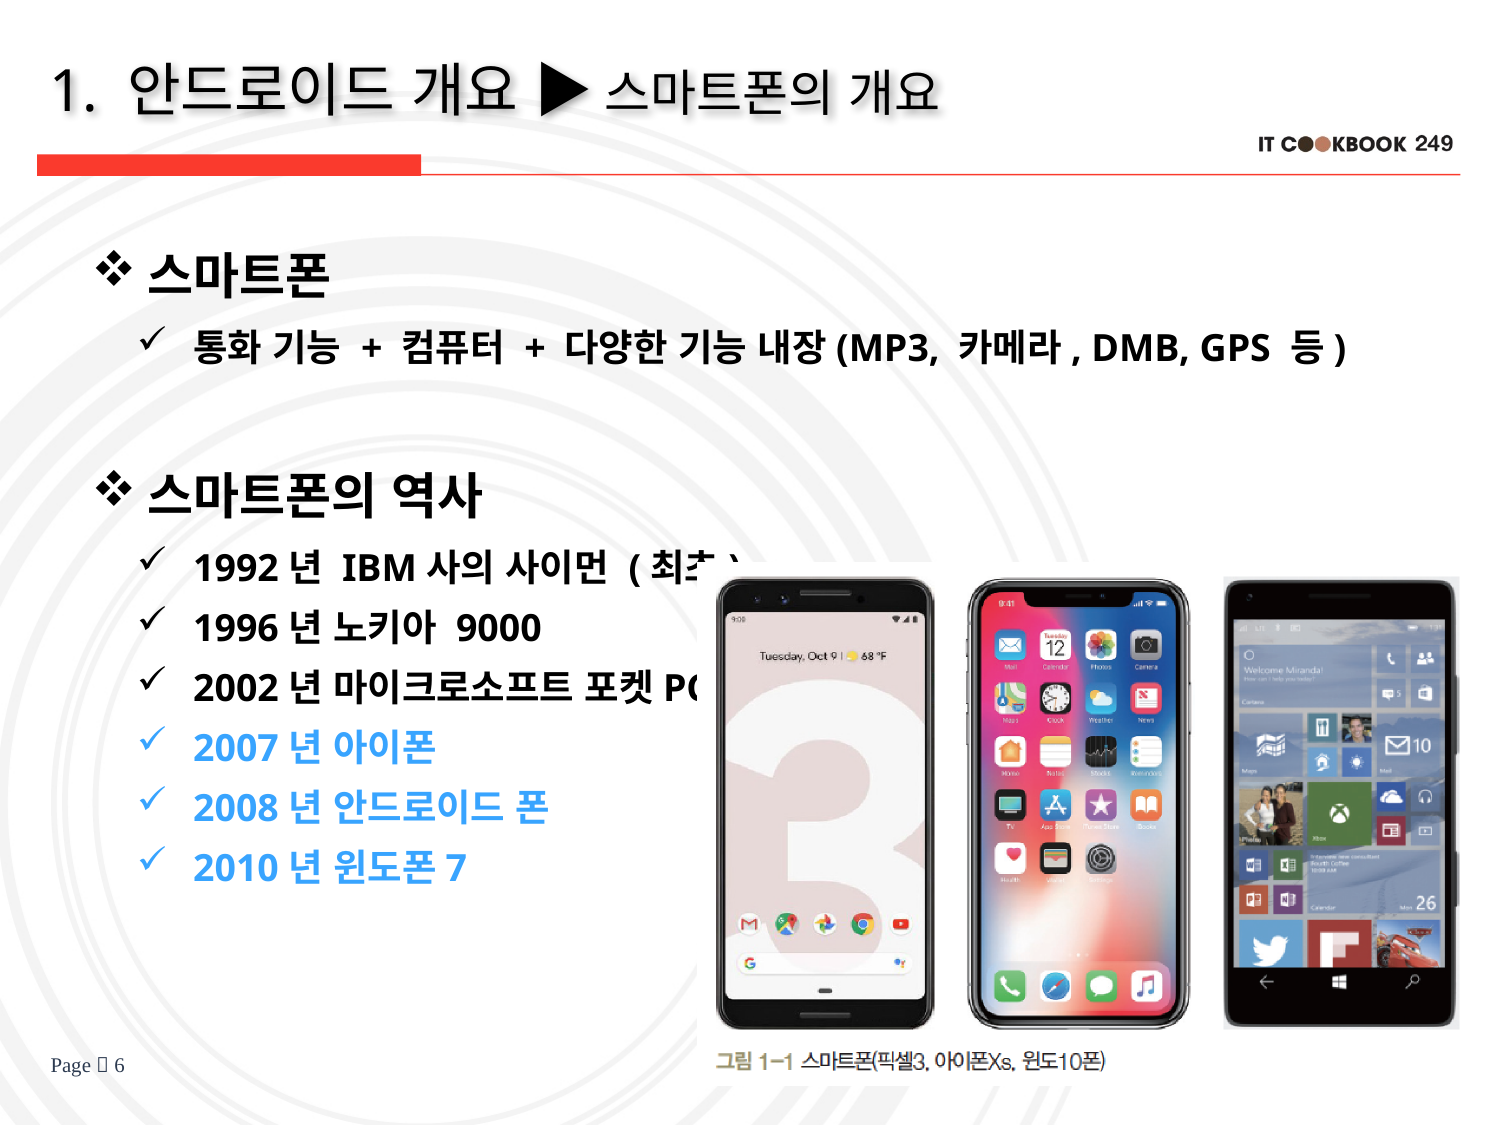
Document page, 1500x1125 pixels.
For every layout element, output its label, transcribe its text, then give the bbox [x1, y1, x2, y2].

title 1. 안드로이드 개요 ▶ 스마트폰의 개요 [48, 53, 1448, 161]
picture [0, 35, 1500, 1125]
list 스마트폰 통화 기능 + 컴퓨터 + 다양한 기능 내장(MP3, 카메라, DMB, GPS 등) 스마트폰의 역사 1992년 IBM사의 사이먼 (최초) 1996년 노키아 9000 2002년 마이크로소프트 포켓PC 2007년 아이폰 2008년 안드로이드 폰 2010년 윈도폰7 [48, 243, 1461, 952]
